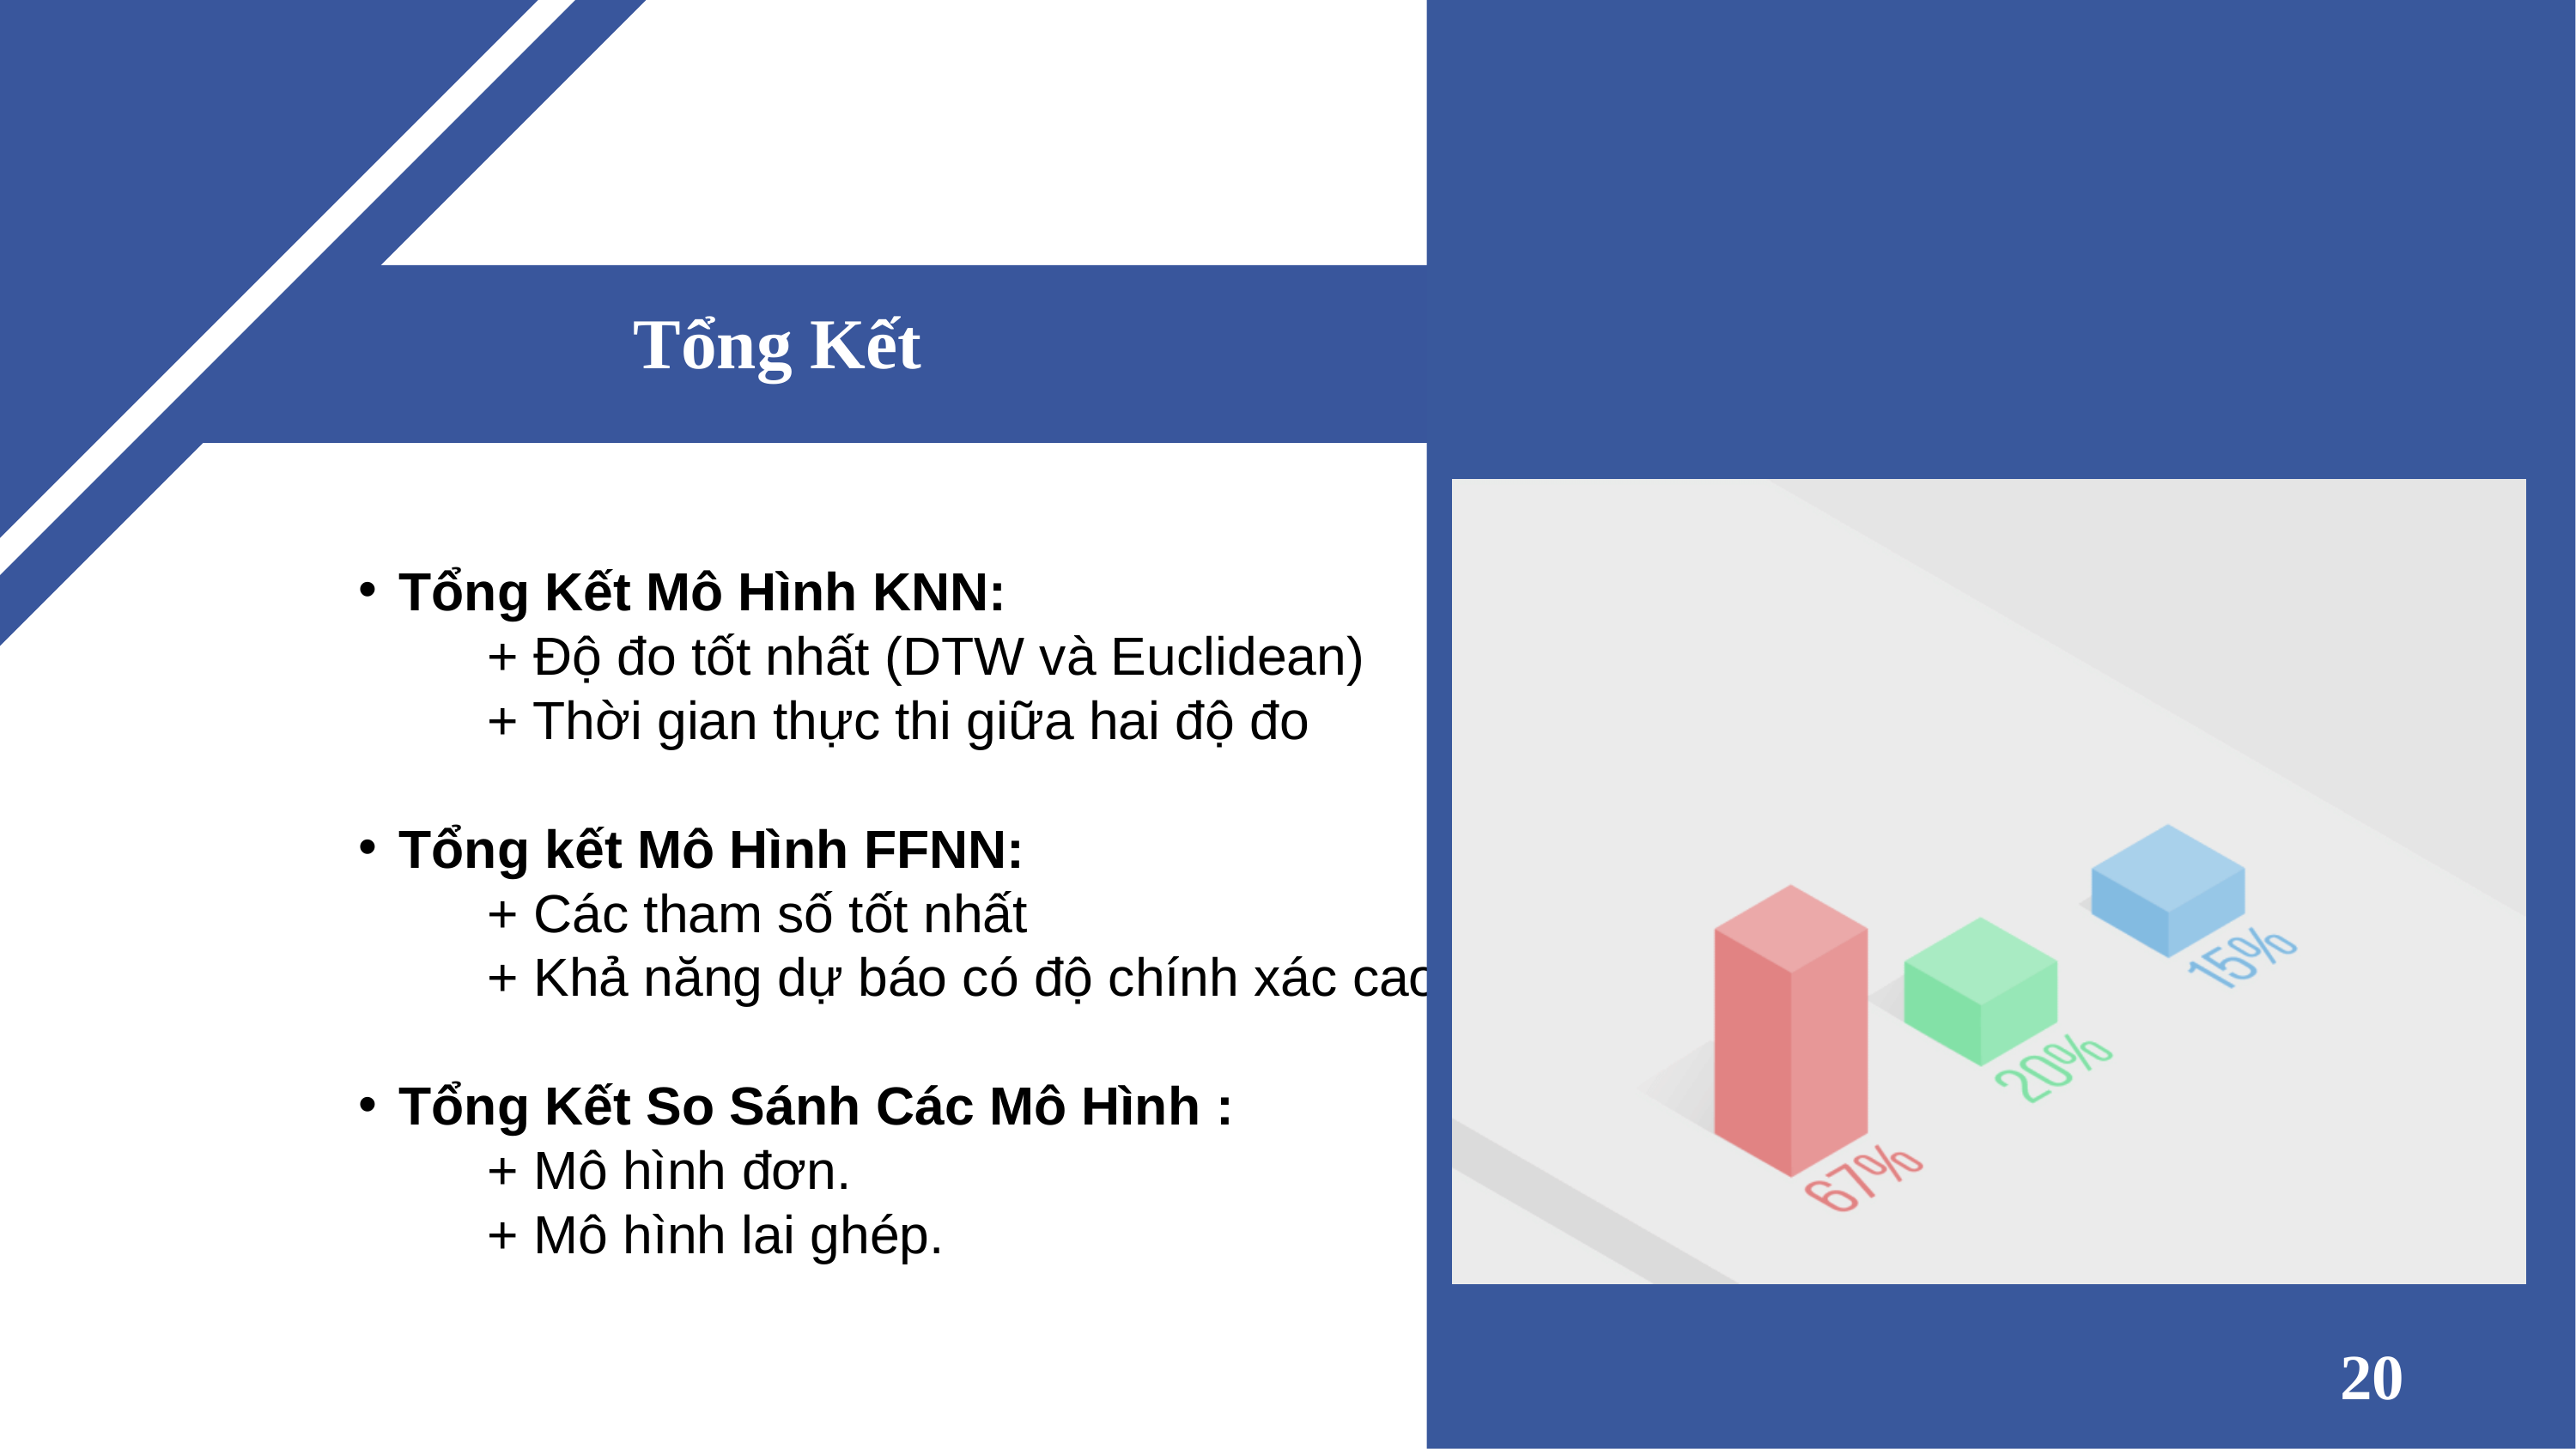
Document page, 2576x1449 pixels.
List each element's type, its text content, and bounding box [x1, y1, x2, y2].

picture [1452, 479, 2526, 1285]
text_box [1426, 0, 2576, 1449]
text_box Tổng Kết Mô Hình KNN: + Độ đo tốt nhất (DTW và Euclidean) + Thời gian thực thi giữa hai độ đo Tổng kết Mô Hình FFNN: + Các tham số tốt nhất + Khả năng dự báo có độ chính xác cao Tổng Kết So Sánh Các Mô Hình : + Mô hình đơn. + Mô hình lai ghép. [345, 659, 1421, 1271]
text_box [0, 0, 1424, 650]
